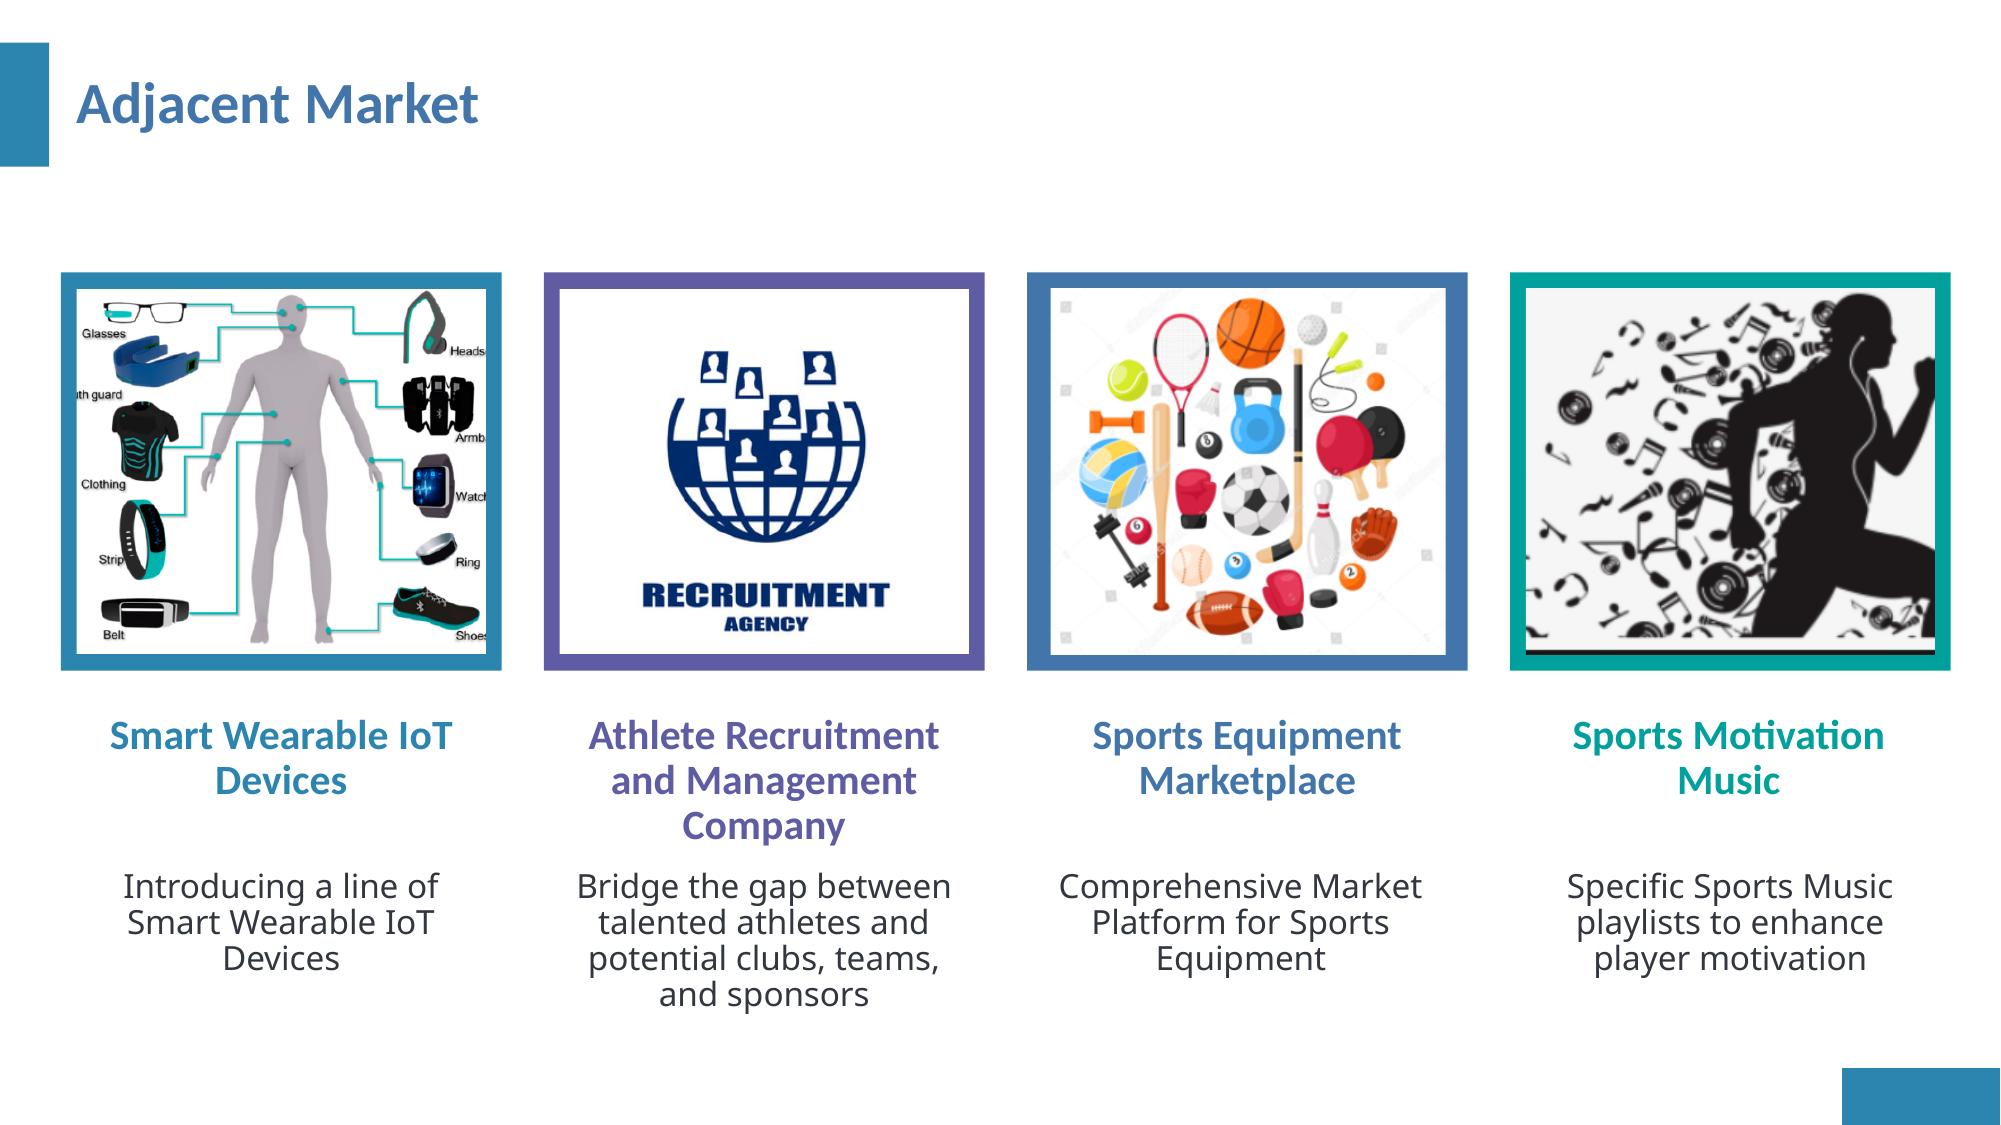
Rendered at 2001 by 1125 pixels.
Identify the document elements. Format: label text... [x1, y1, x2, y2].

list Introducing a line of Smart Wearable IoT Devices [60, 862, 502, 972]
list Comprehensive Market Platform for Sports Equipment [1020, 862, 1462, 972]
list Athlete Recruitment and Management Company [543, 705, 985, 816]
list Smart Wearable IoT Devices [60, 705, 502, 816]
list Bridge the gap between talented athletes and potential clubs, teams, and sponsors [543, 862, 985, 972]
list Sports Equipment Marketplace [1027, 705, 1468, 816]
picture [1050, 288, 1446, 655]
picture [559, 289, 969, 654]
picture [76, 289, 486, 654]
list Sports Motivation Music [1508, 705, 1950, 816]
list Specific Sports Music playlists to enhance player motivation [1510, 862, 1951, 972]
picture [1525, 288, 1935, 655]
title Adjacent Market [60, 42, 1951, 168]
